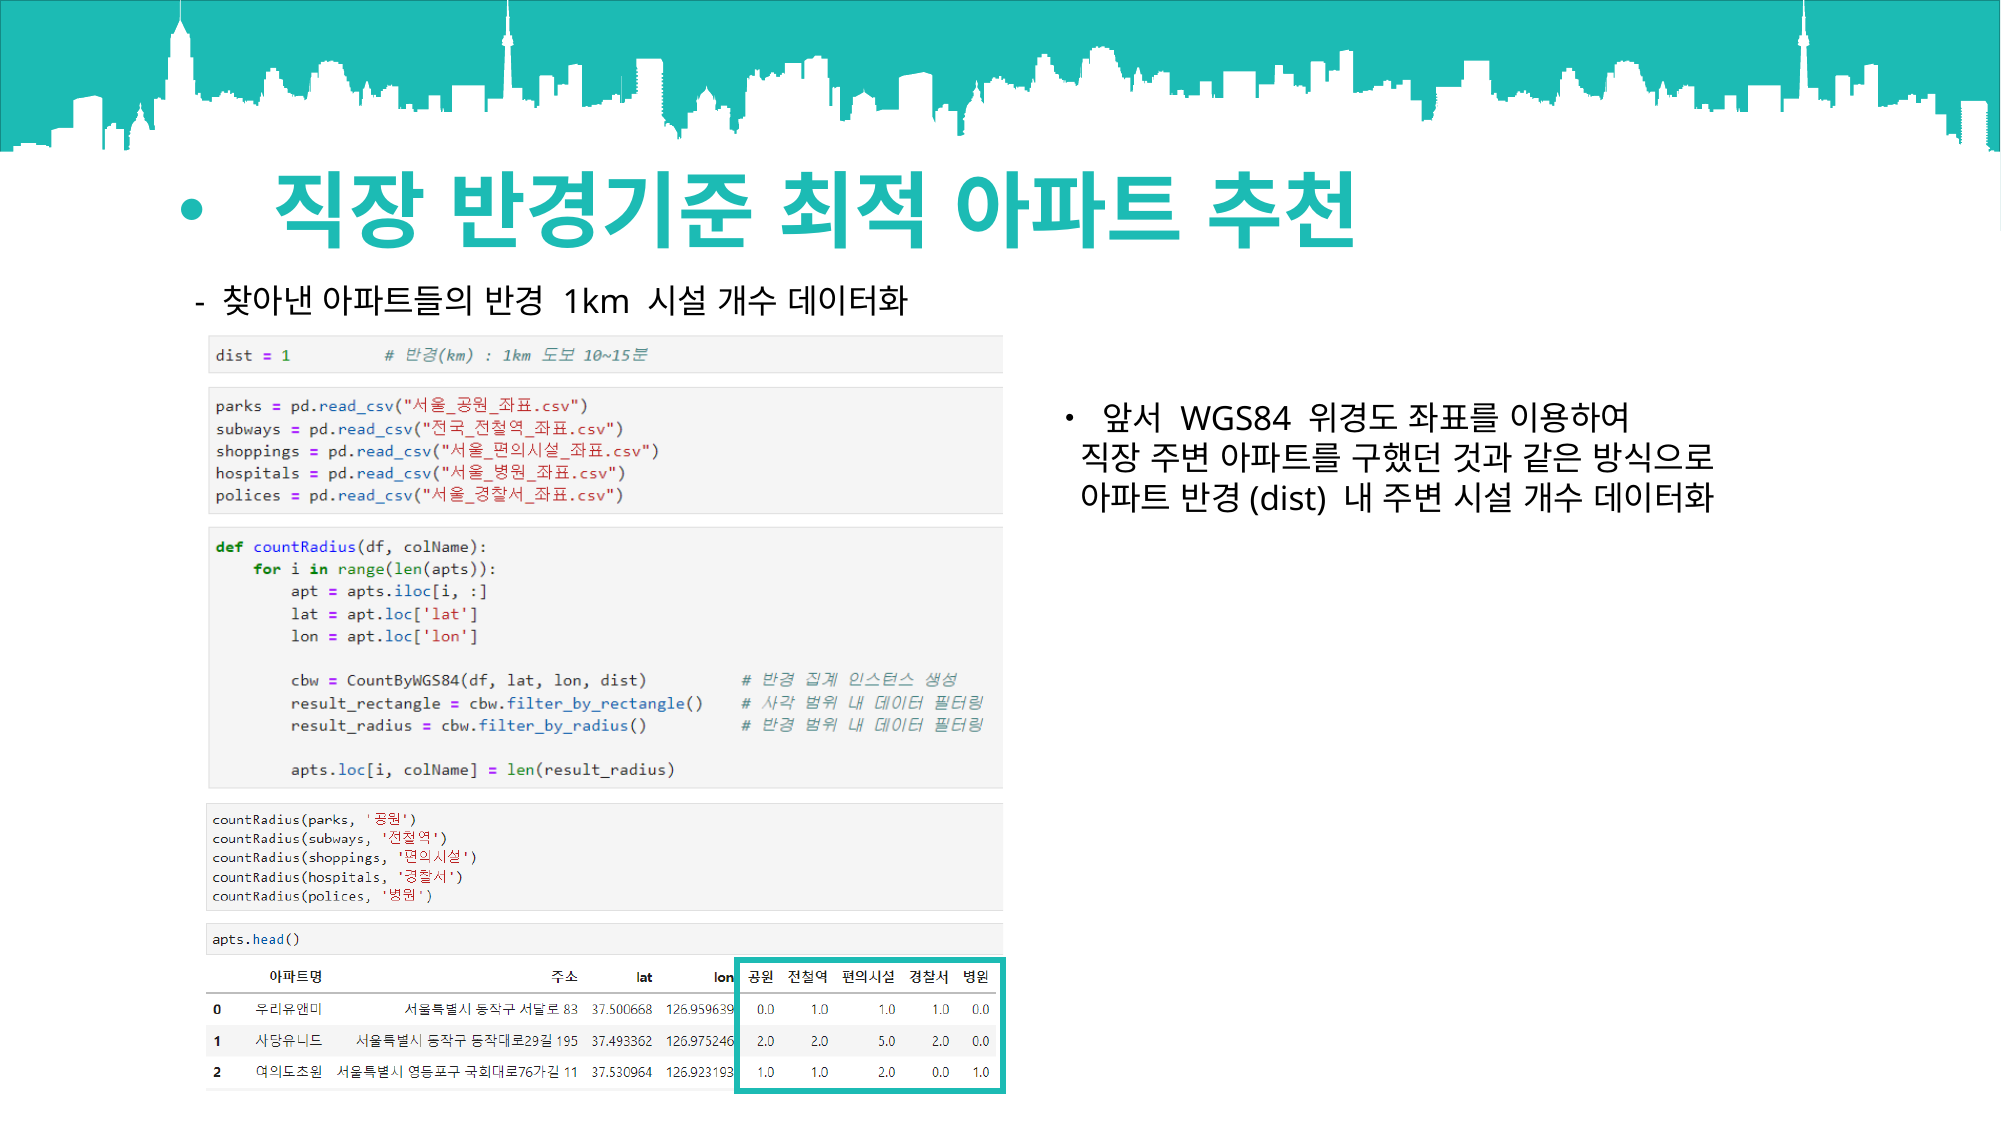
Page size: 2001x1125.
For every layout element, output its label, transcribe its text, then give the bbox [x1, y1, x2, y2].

text_box • 앞서 WGS84 위경도 좌표를 이용하여 직장 주변 아파트를 구했던 것과 같은 방식으로 아파트 반경(dist) 내 주변 시설 개수 데이터화 [1038, 390, 2000, 525]
text_box • 직장 반경기준 최적 아파트 추천 [133, 150, 1553, 266]
picture [199, 329, 1004, 1091]
text_box - 찾아낸 아파트들의 반경 1km 시설 개수 데이터화 [179, 272, 1860, 328]
